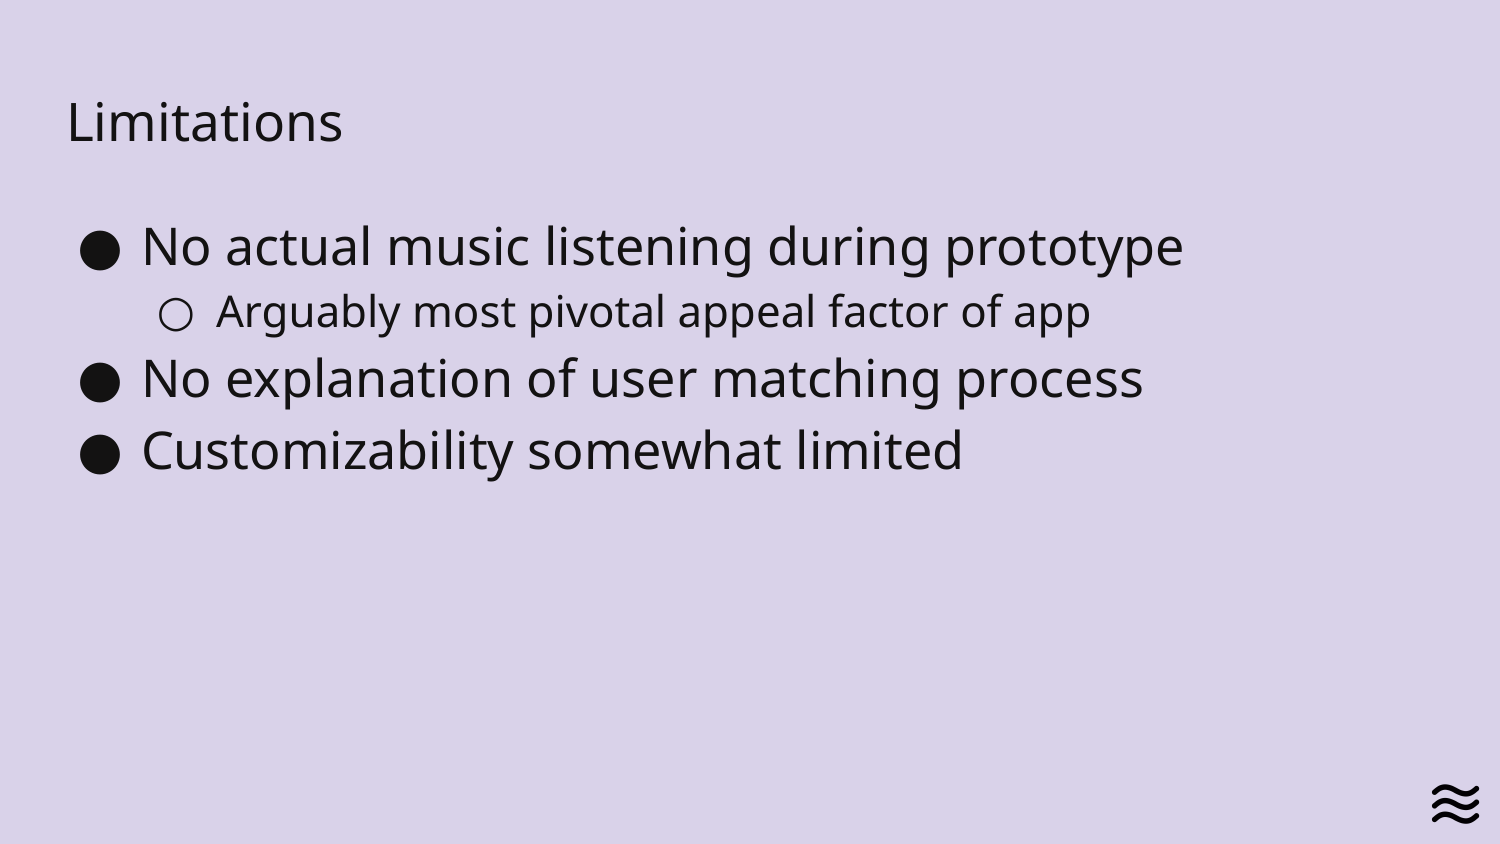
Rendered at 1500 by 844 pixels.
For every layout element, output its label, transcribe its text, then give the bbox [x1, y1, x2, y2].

picture [1426, 780, 1485, 831]
list No actual music listening during prototype Arguably most pivotal appeal factor of app No explanation of user matching process Customizability somewhat limited [51, 189, 1449, 750]
title Limitations [51, 72, 1449, 167]
